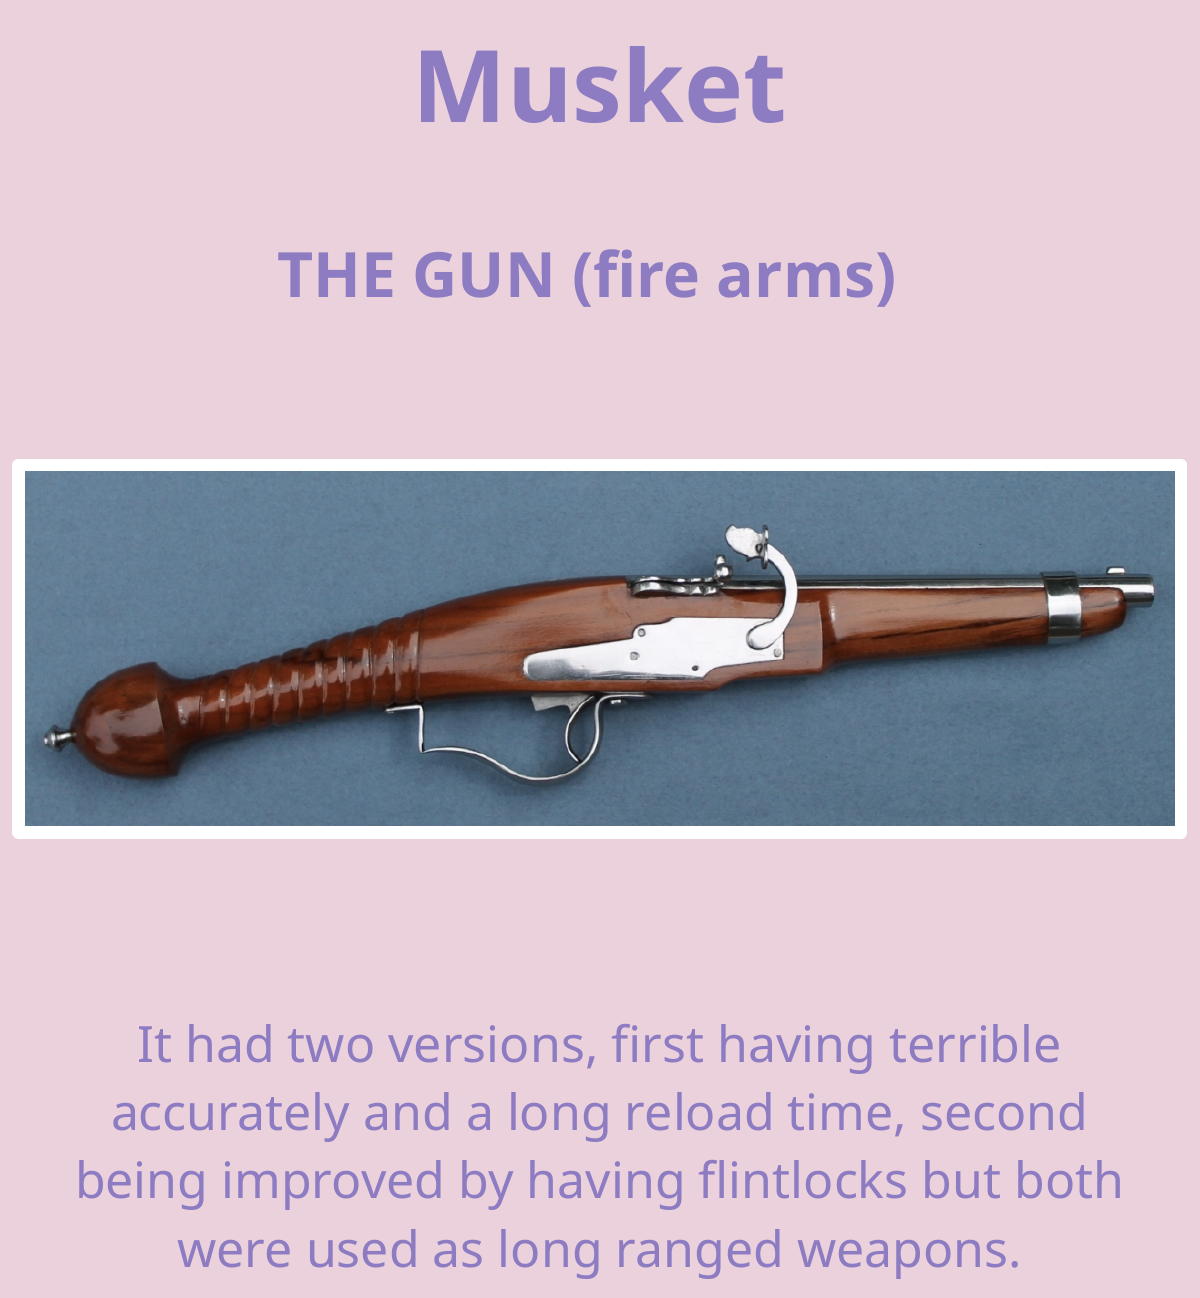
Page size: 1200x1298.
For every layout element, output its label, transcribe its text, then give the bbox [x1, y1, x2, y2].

title It had two versions, first having terrible accurately and a long reload time, second being improved by having flintlocks but both were used as long ranged weapons. [40, 839, 1160, 1298]
picture [24, 470, 1176, 827]
subtitle THE GUN (fire arms) [28, 172, 1147, 373]
title Musket [40, 0, 1160, 167]
